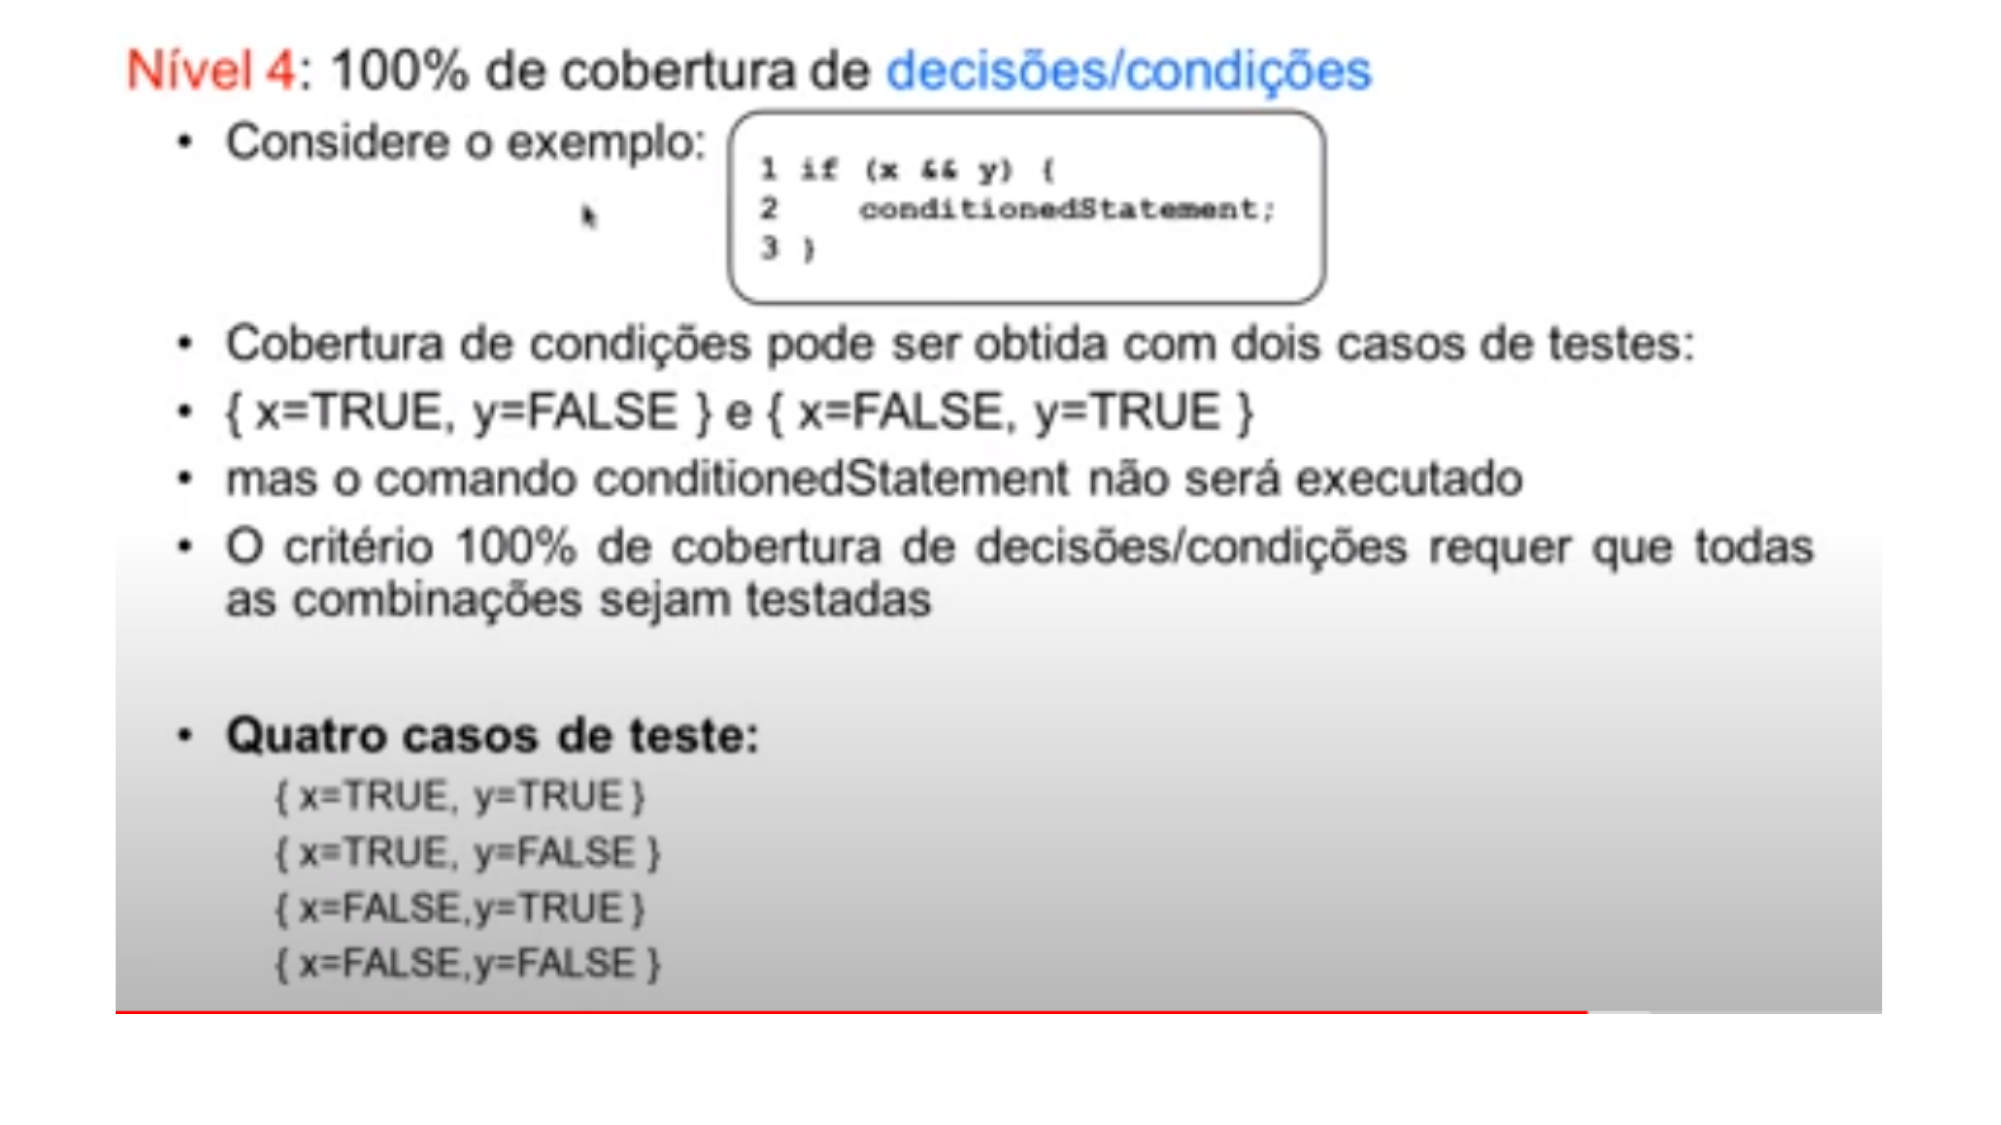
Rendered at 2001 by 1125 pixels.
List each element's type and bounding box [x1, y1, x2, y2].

picture [115, 0, 1883, 1014]
